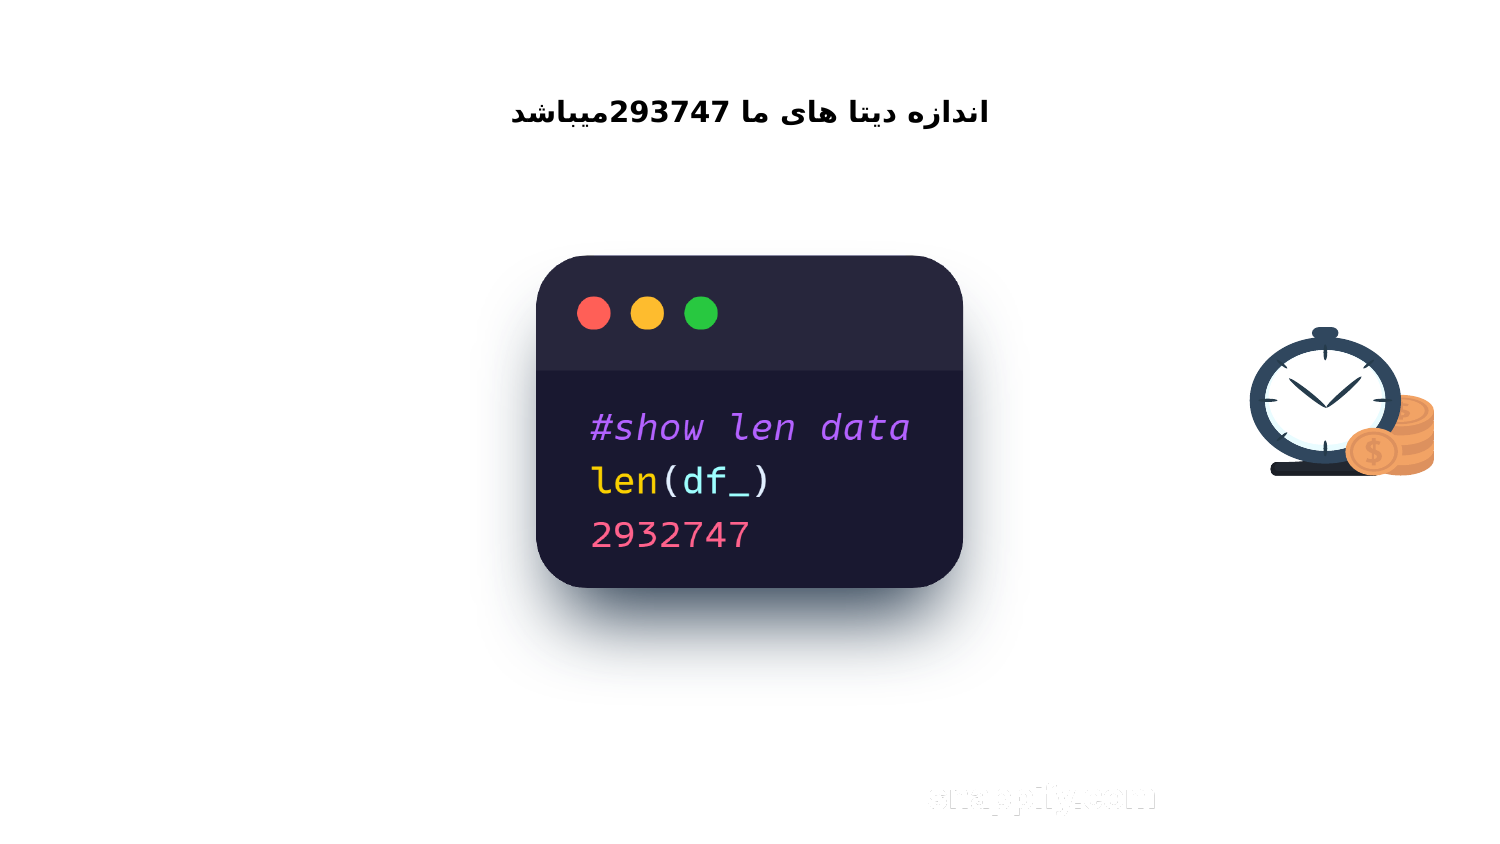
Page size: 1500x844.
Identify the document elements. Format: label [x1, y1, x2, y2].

picture [331, 0, 1169, 844]
text_box [1211, 326, 1435, 476]
